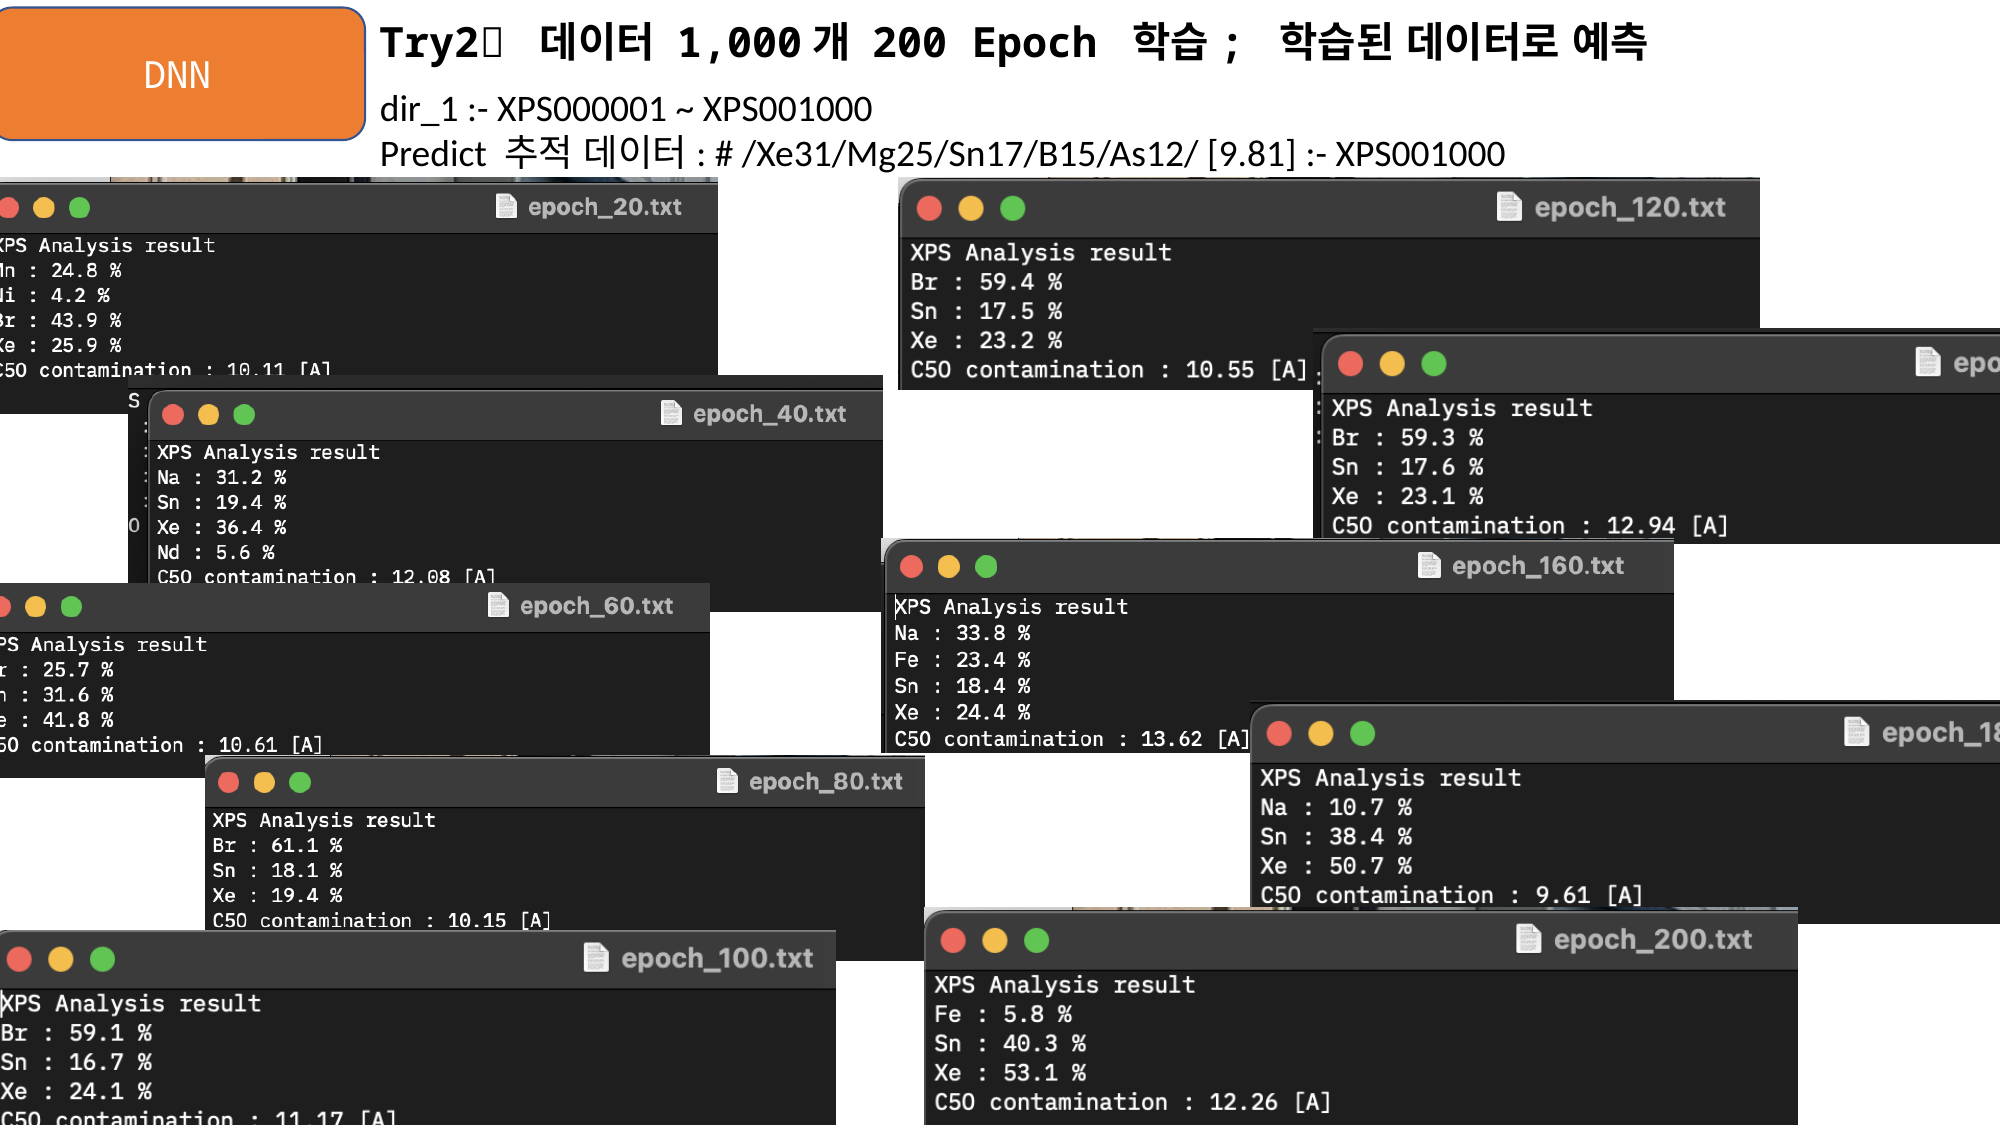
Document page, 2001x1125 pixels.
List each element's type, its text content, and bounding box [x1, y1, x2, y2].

text_box Try2 데이터 1,000개 200 Epoch 학습; 학습된 데이터로 예측 [365, 8, 2000, 74]
text_box dir_1 :- XPS000001 ~ XPS001000 Predict 추적 데이터: # /Xe31/Mg25/Sn17/B15/As12/ [9.81] :- XPS001000 [365, 76, 1792, 227]
text_box DNN [0, 6, 367, 142]
picture [0, 177, 2000, 1125]
